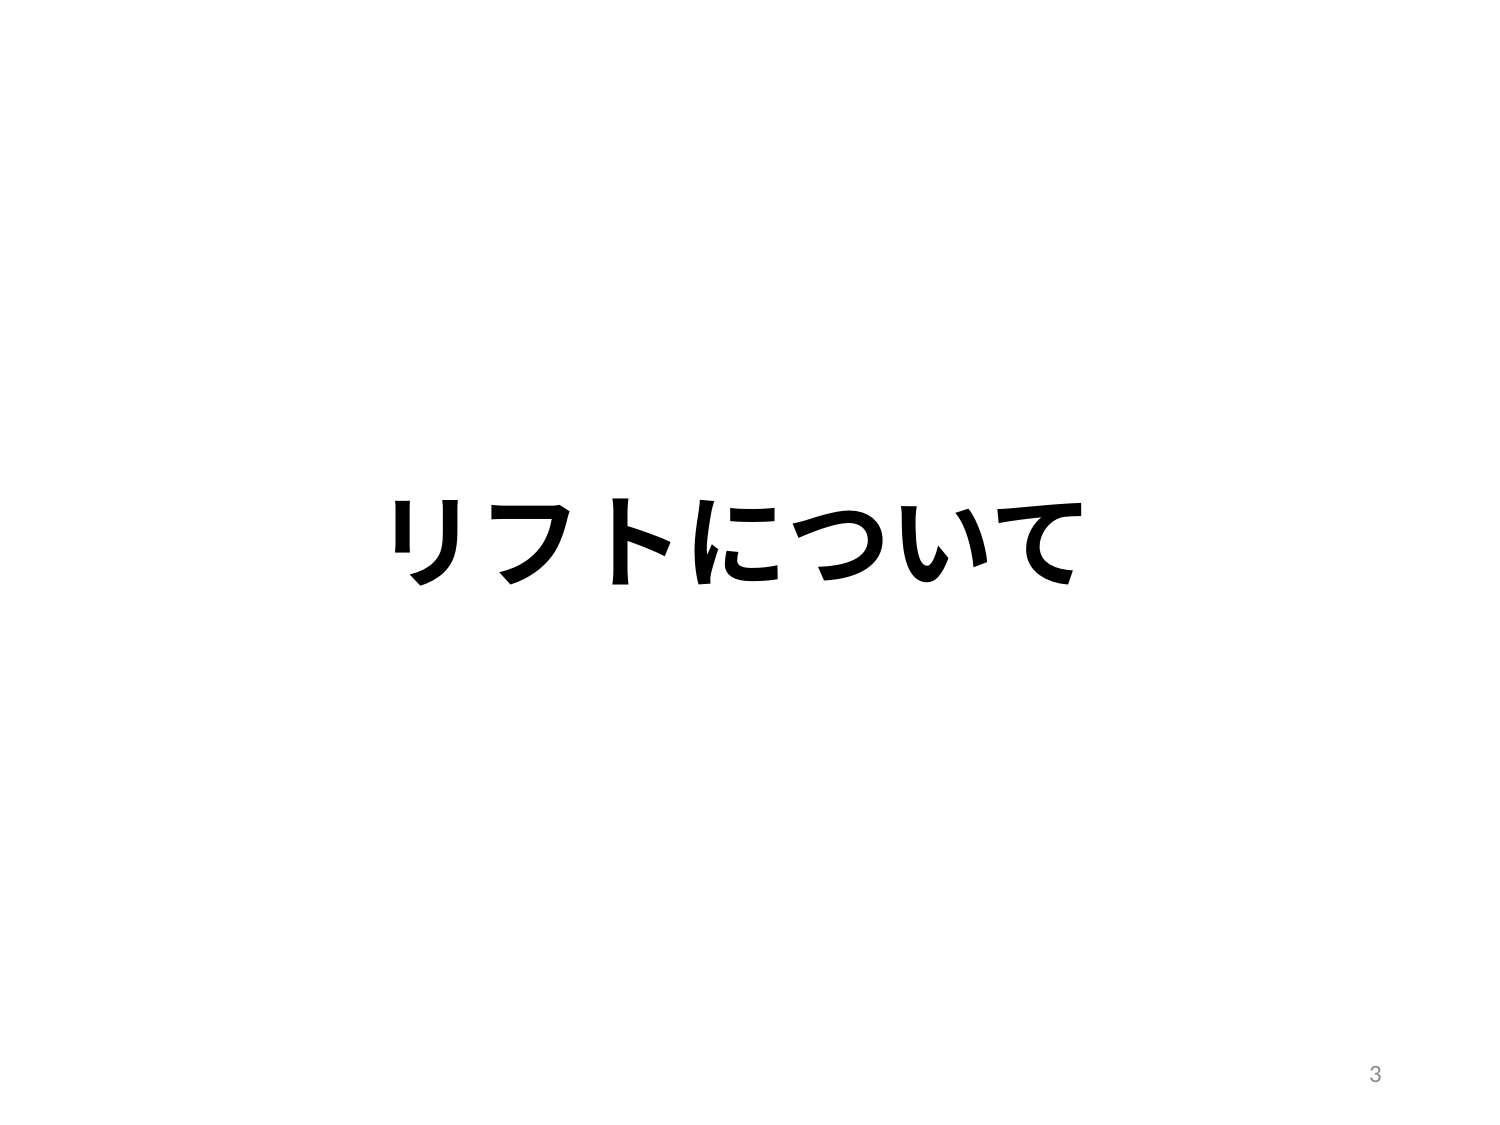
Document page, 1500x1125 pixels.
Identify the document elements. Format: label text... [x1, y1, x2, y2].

slide_number 2 [1059, 1042, 1397, 1103]
title リフトについて [87, 453, 1382, 611]
